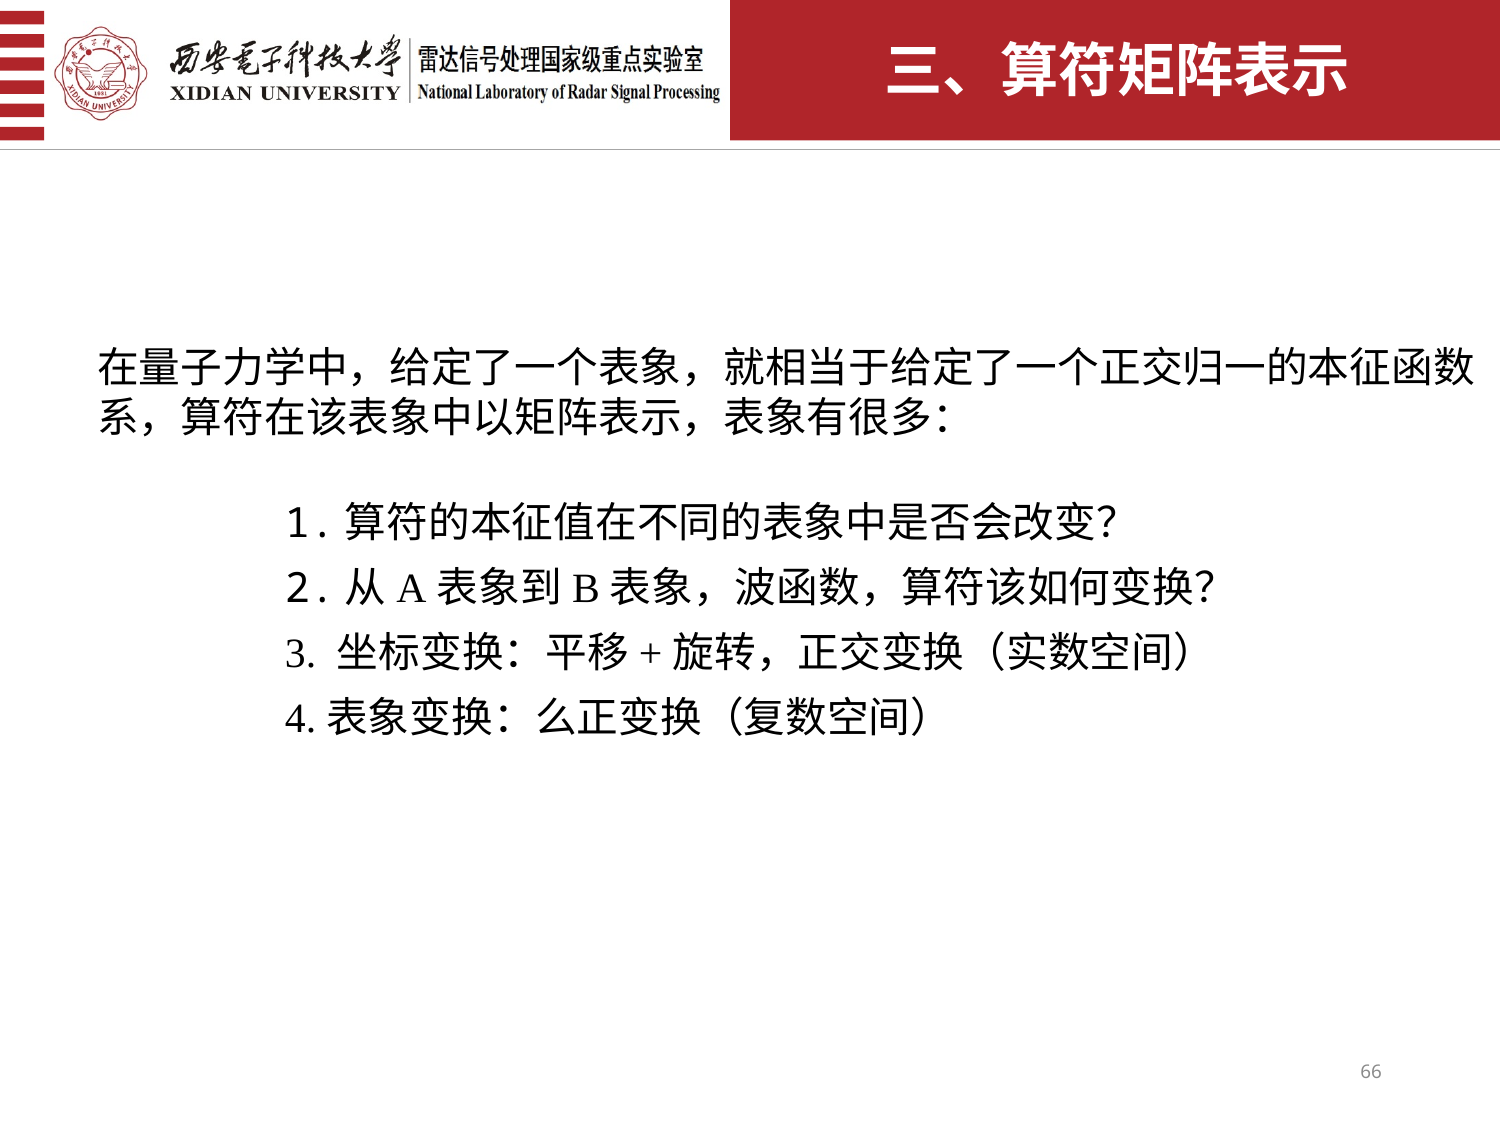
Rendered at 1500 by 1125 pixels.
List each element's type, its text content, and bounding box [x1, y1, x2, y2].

text_box 在量子力学中，给定了一个表象，就相当于给定了一个正交归一的本征函数系，算符在该表象中以矩阵表示，表象有很多： [82, 333, 1500, 449]
slide_number 66 [1059, 1042, 1397, 1103]
text_box 三、算符矩阵表示 [804, 25, 1431, 111]
text_box 1.算符的本征值在不同的表象中是否会改变？ 2.从A表象到B表象，波函数，算符该如何变换？ 3. 坐标变换：平移+旋转，正交变换（实数空间） 4.表象变换：么正变换（复数空间） [270, 473, 1275, 749]
picture [50, 21, 728, 125]
